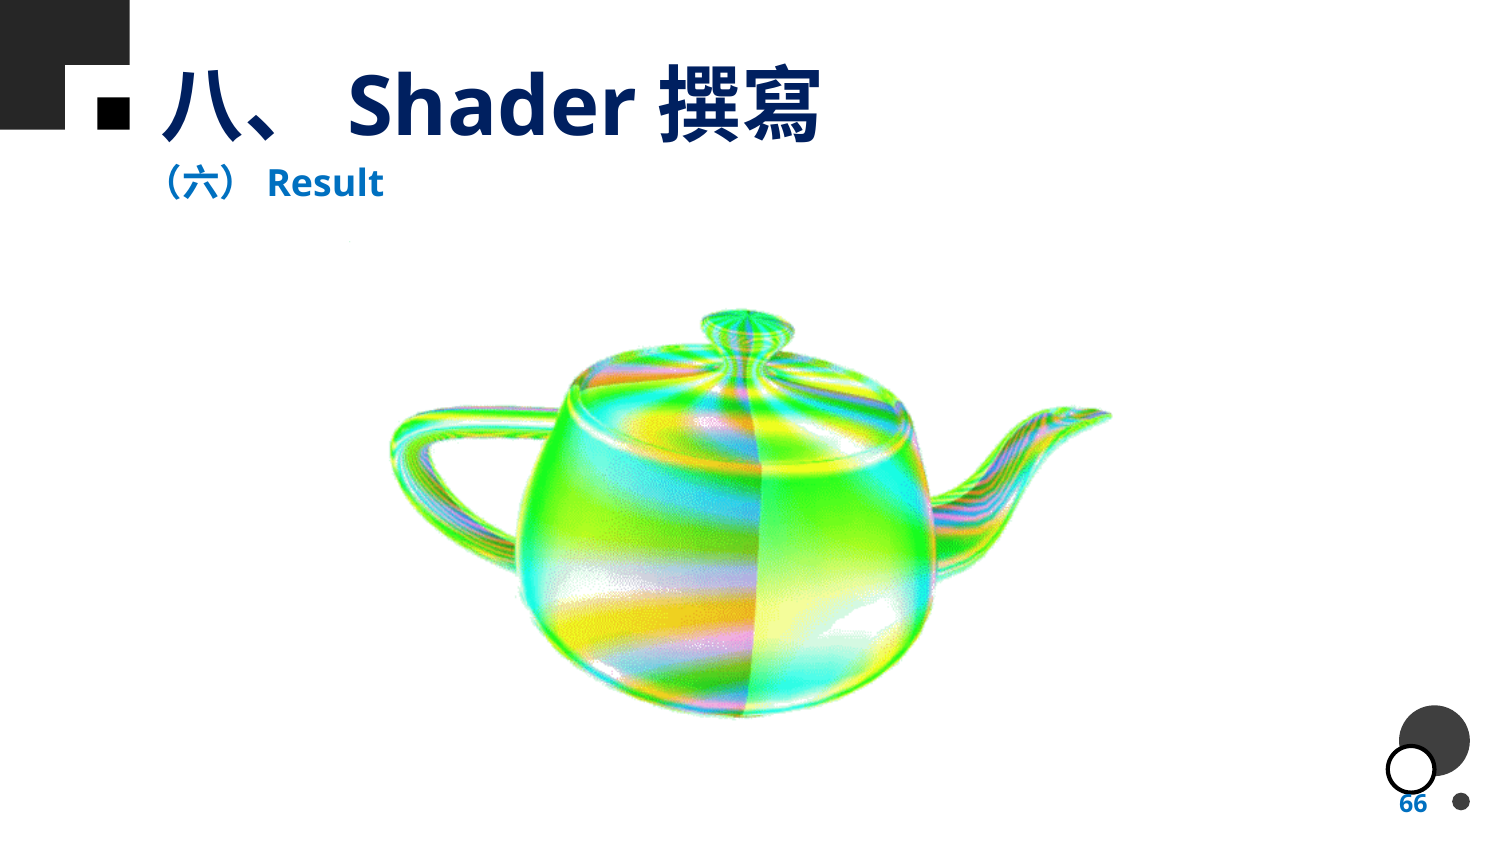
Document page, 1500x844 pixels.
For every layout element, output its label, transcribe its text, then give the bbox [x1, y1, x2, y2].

text_box （六）Result [129, 145, 663, 217]
slide_number 66 [1092, 782, 1443, 827]
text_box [0, 0, 130, 130]
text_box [1387, 705, 1471, 811]
picture [348, 241, 1154, 777]
title 八、Shader撰寫 [145, 32, 1500, 173]
